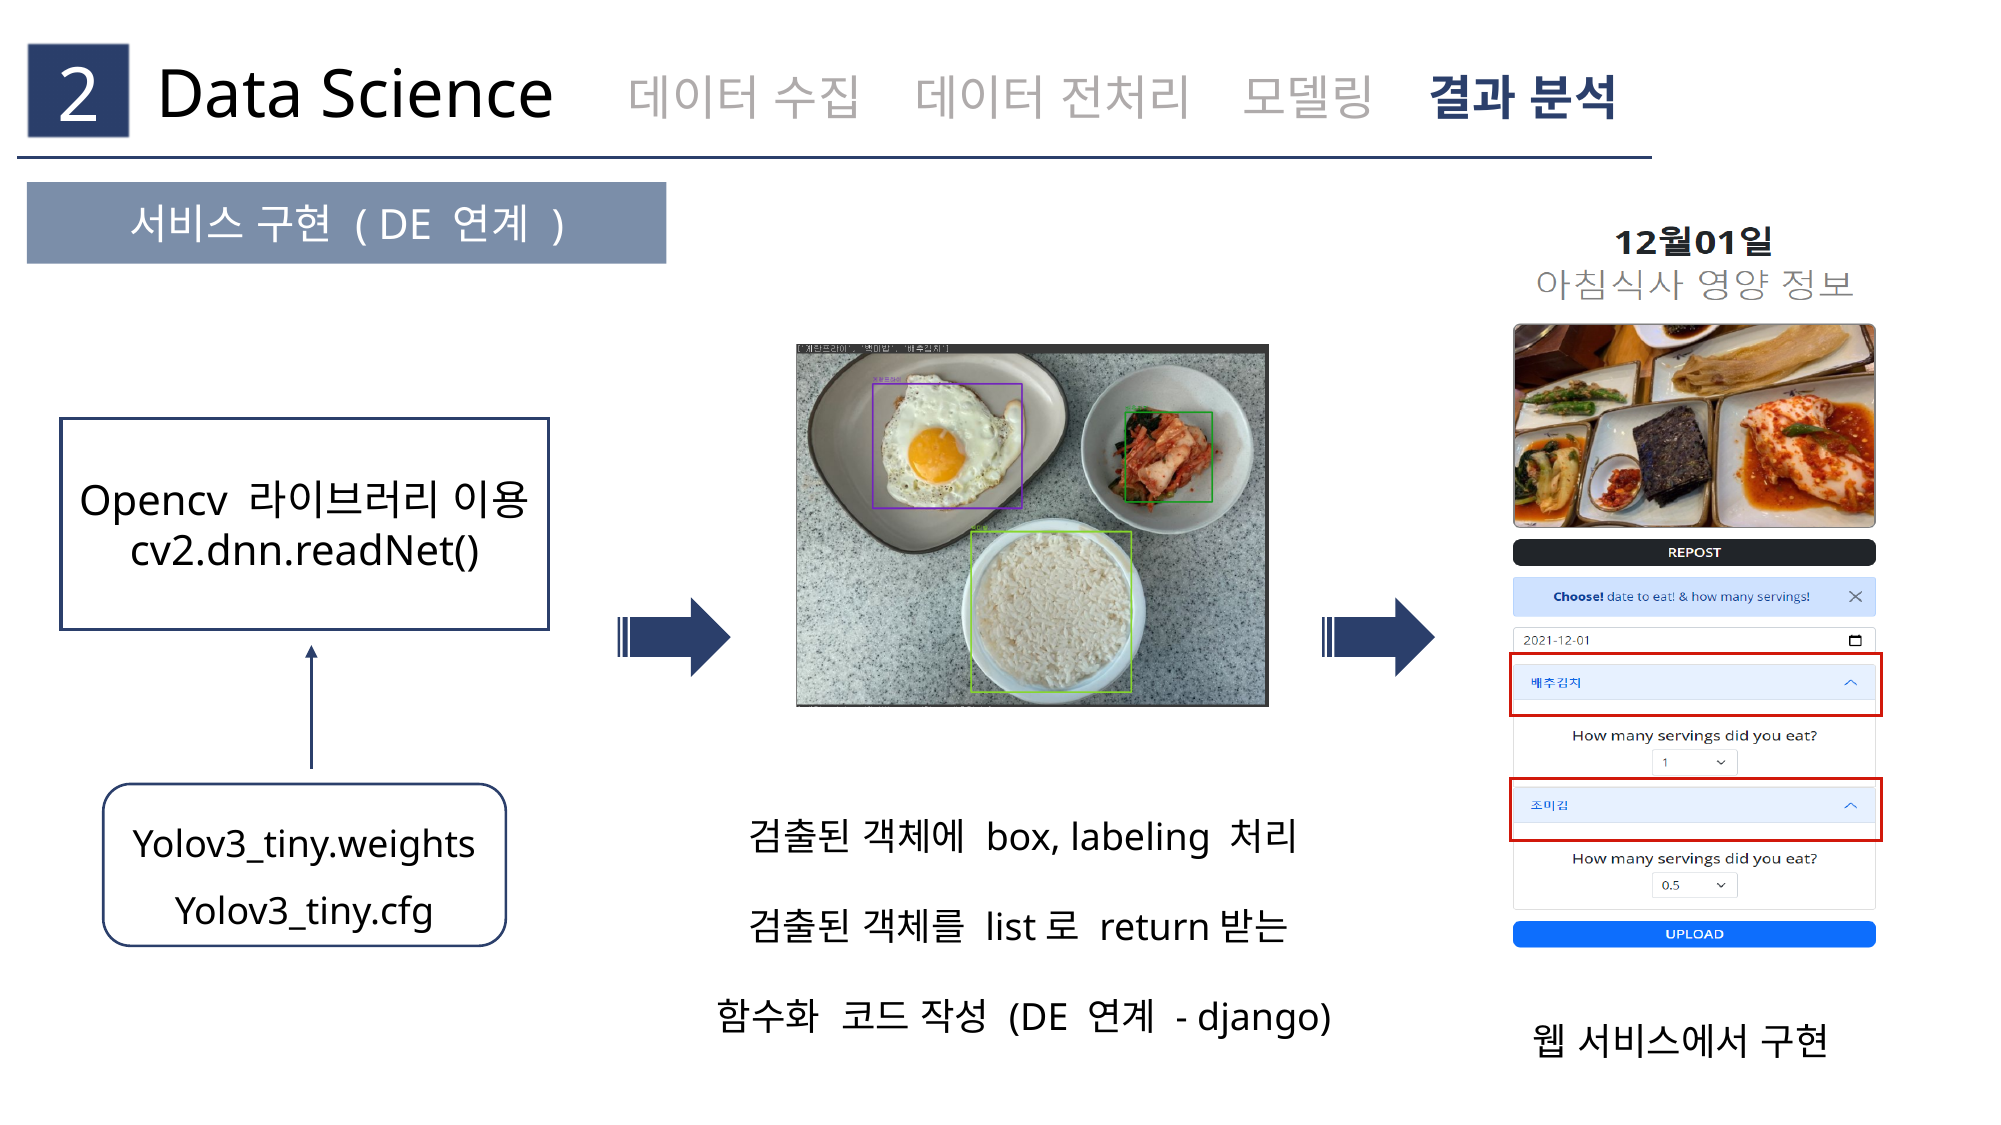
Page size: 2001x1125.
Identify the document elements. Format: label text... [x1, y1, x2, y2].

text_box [16, 43, 1652, 158]
text_box 검출된 객체에 box, labeling 처리 검출된 객체를 list로 return받는 함수화 코드 작성 (DE 연계 - django) [690, 723, 1358, 1083]
text_box [622, 594, 733, 680]
text_box [1321, 616, 1390, 658]
text_box Yolov3_tiny.weights Yolov3_tiny.cfg [102, 782, 507, 947]
text_box Opencv 라이브러리 이용 cv2.dnn.readNet() [60, 418, 549, 631]
picture [1390, 212, 1995, 982]
picture [796, 344, 1270, 707]
text_box [617, 616, 621, 658]
text_box 웹 서비스에서 구현 [1464, 982, 1899, 1117]
text_box 서비스 구현 ( DE 연계 ) [26, 181, 668, 265]
